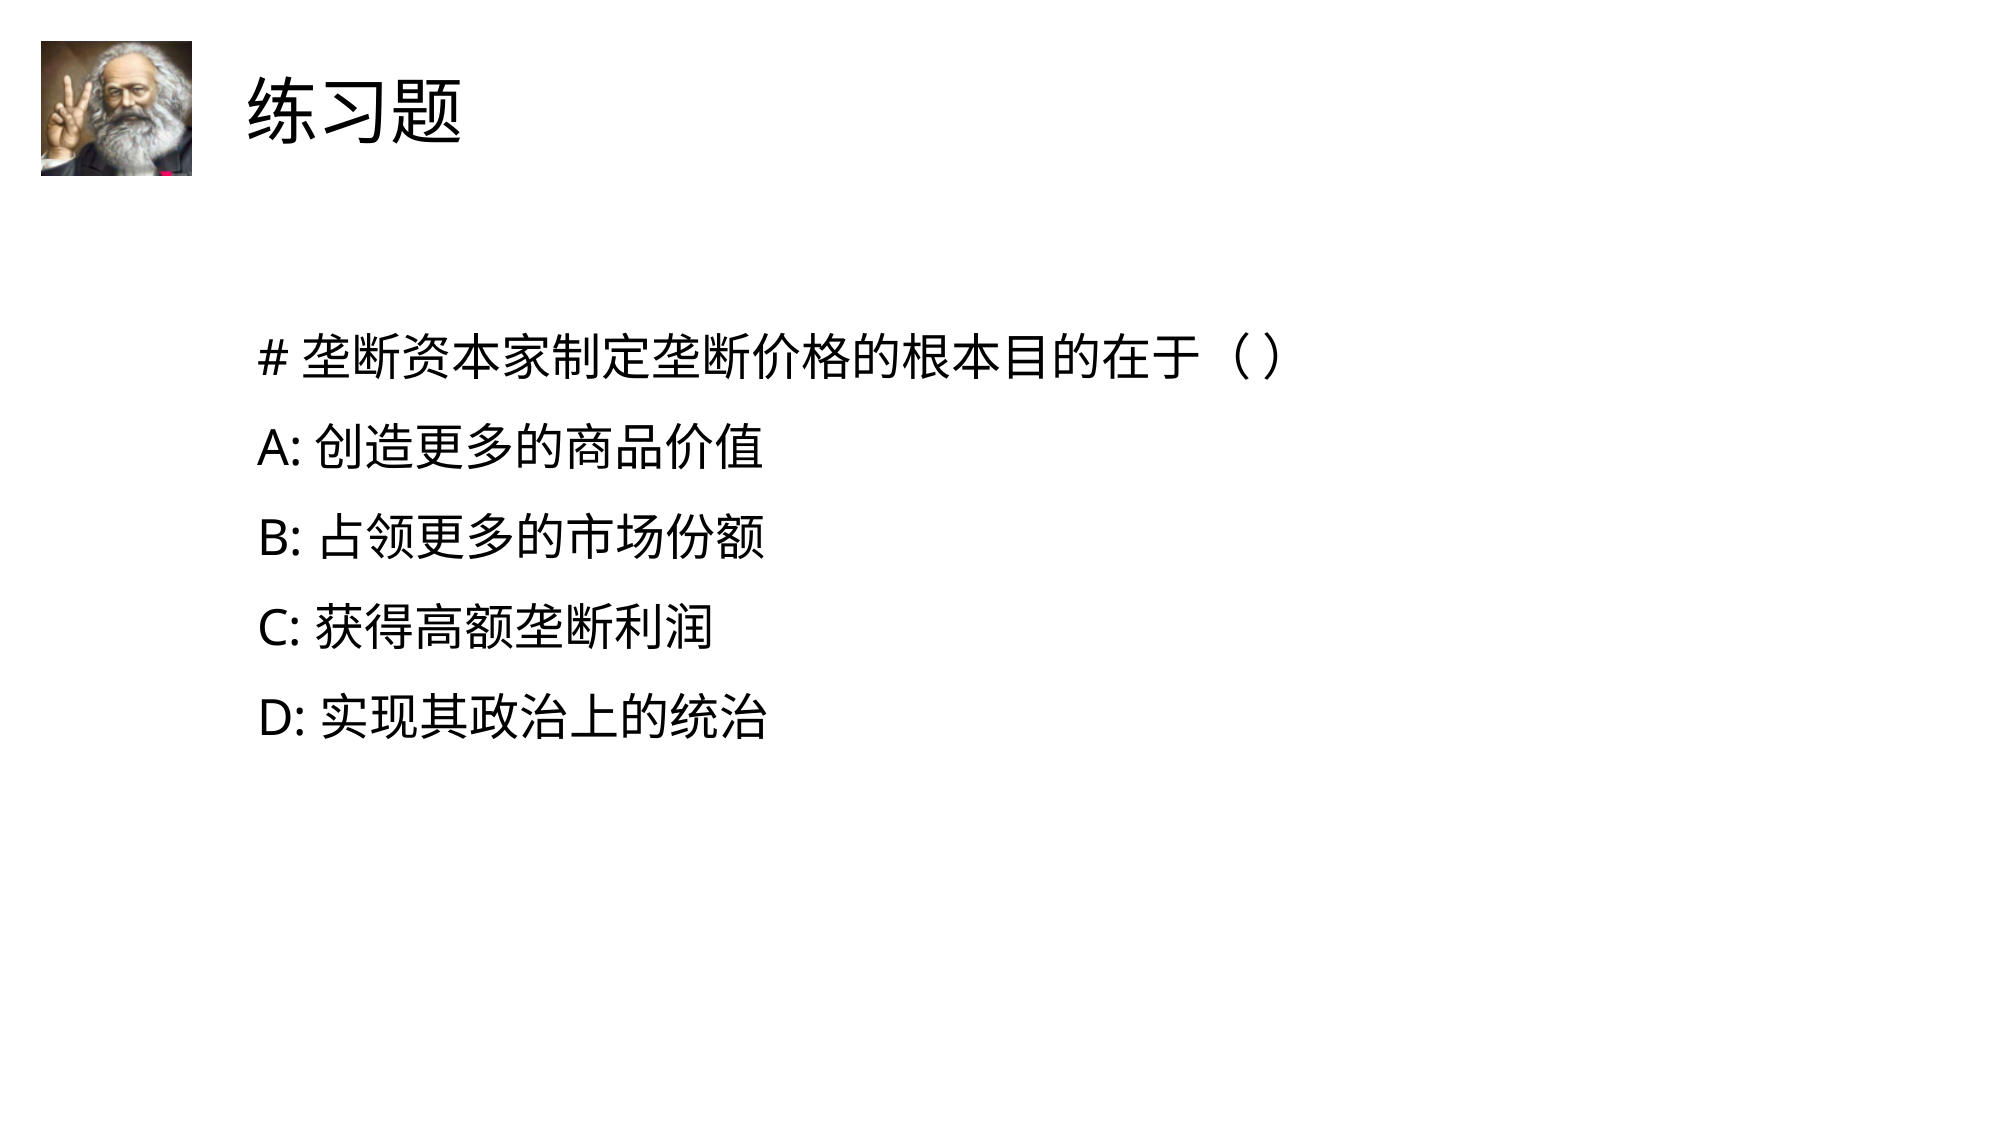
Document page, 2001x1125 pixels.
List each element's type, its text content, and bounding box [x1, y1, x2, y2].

text_box #垄断资本家制定垄断价格的根本目的在于（ ） A:创造更多的商品价值 B:占领更多的市场份额 C:获得高额垄断利润 D:实现其政治上的统治 [242, 287, 1897, 753]
picture [41, 41, 192, 176]
